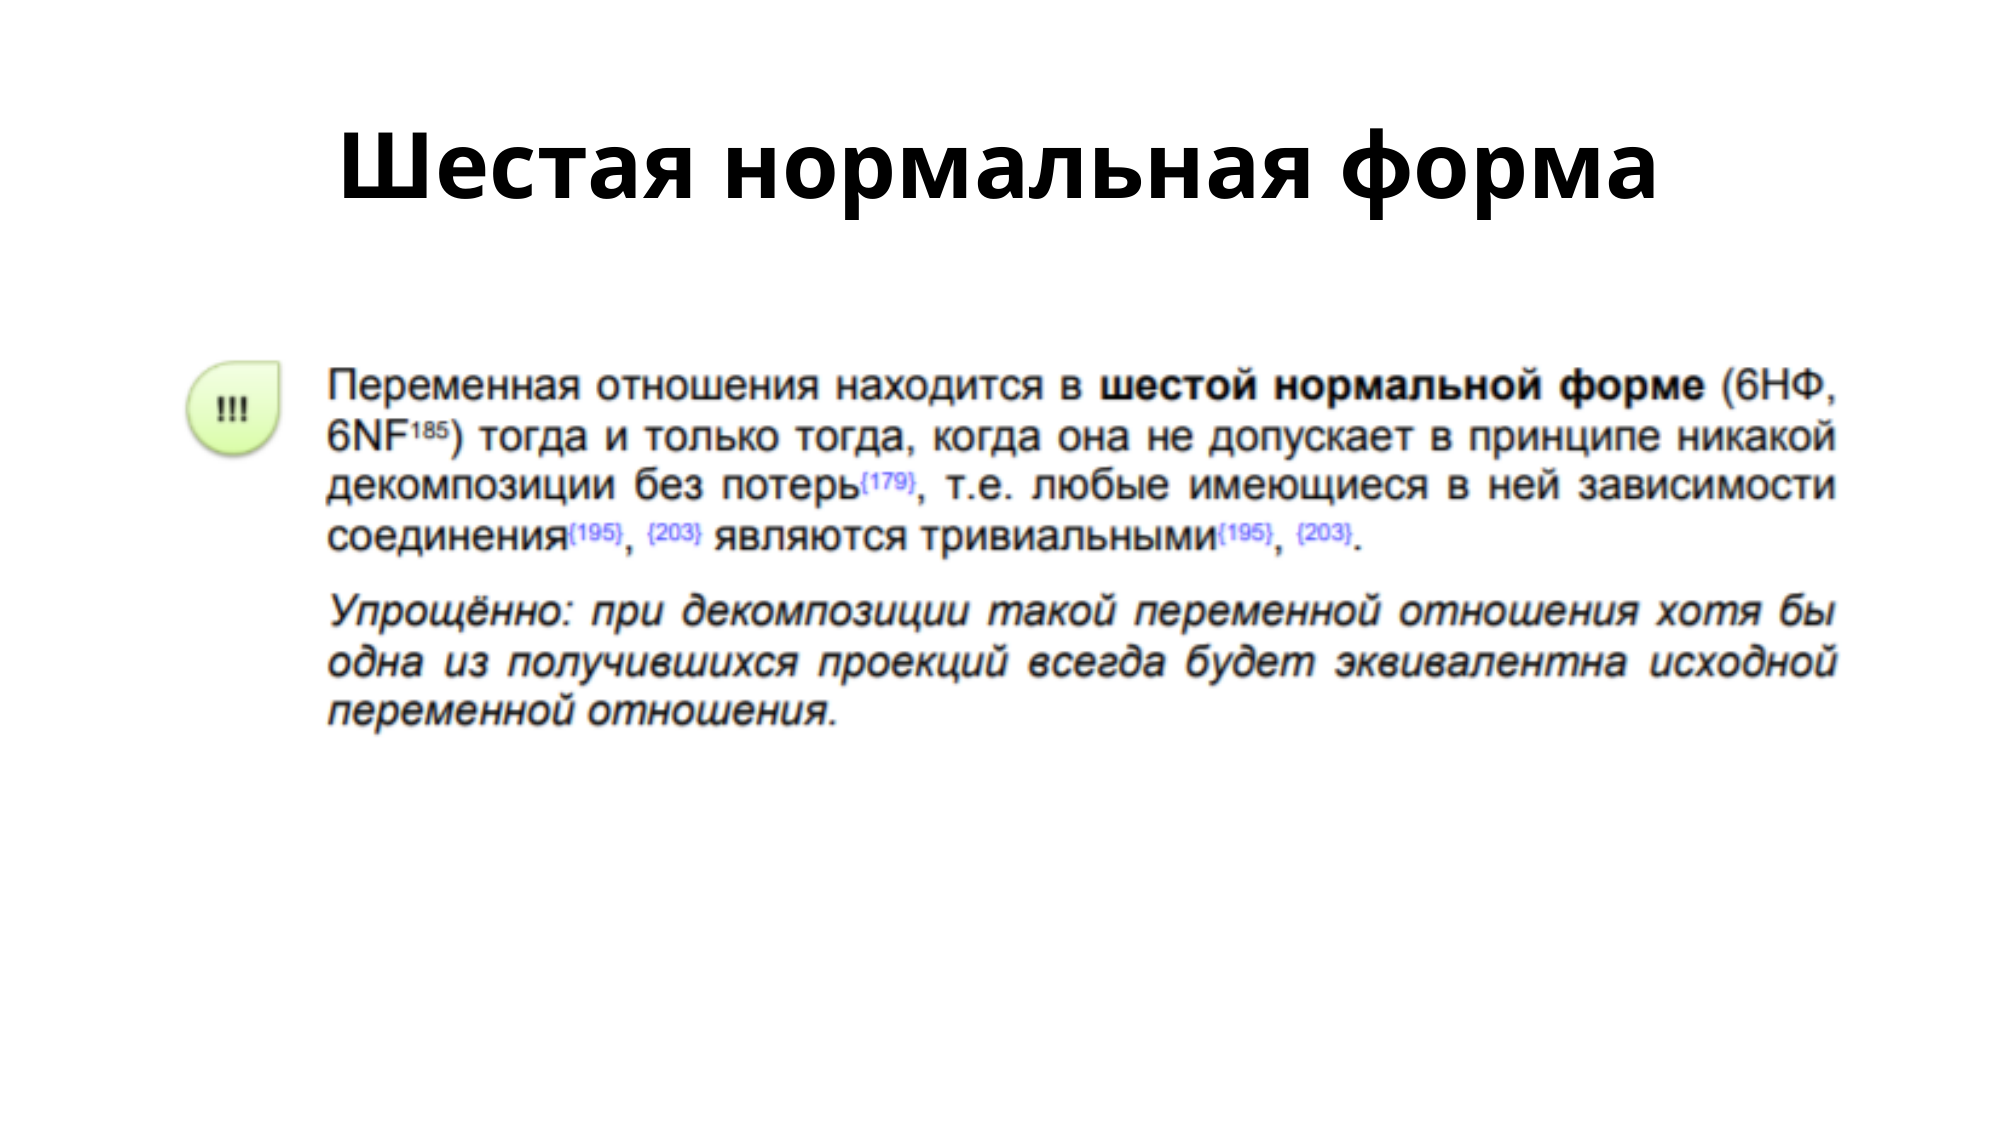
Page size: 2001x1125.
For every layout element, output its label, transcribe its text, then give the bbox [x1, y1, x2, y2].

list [145, 349, 1887, 747]
title Шестая нормальная форма [137, 59, 1863, 278]
